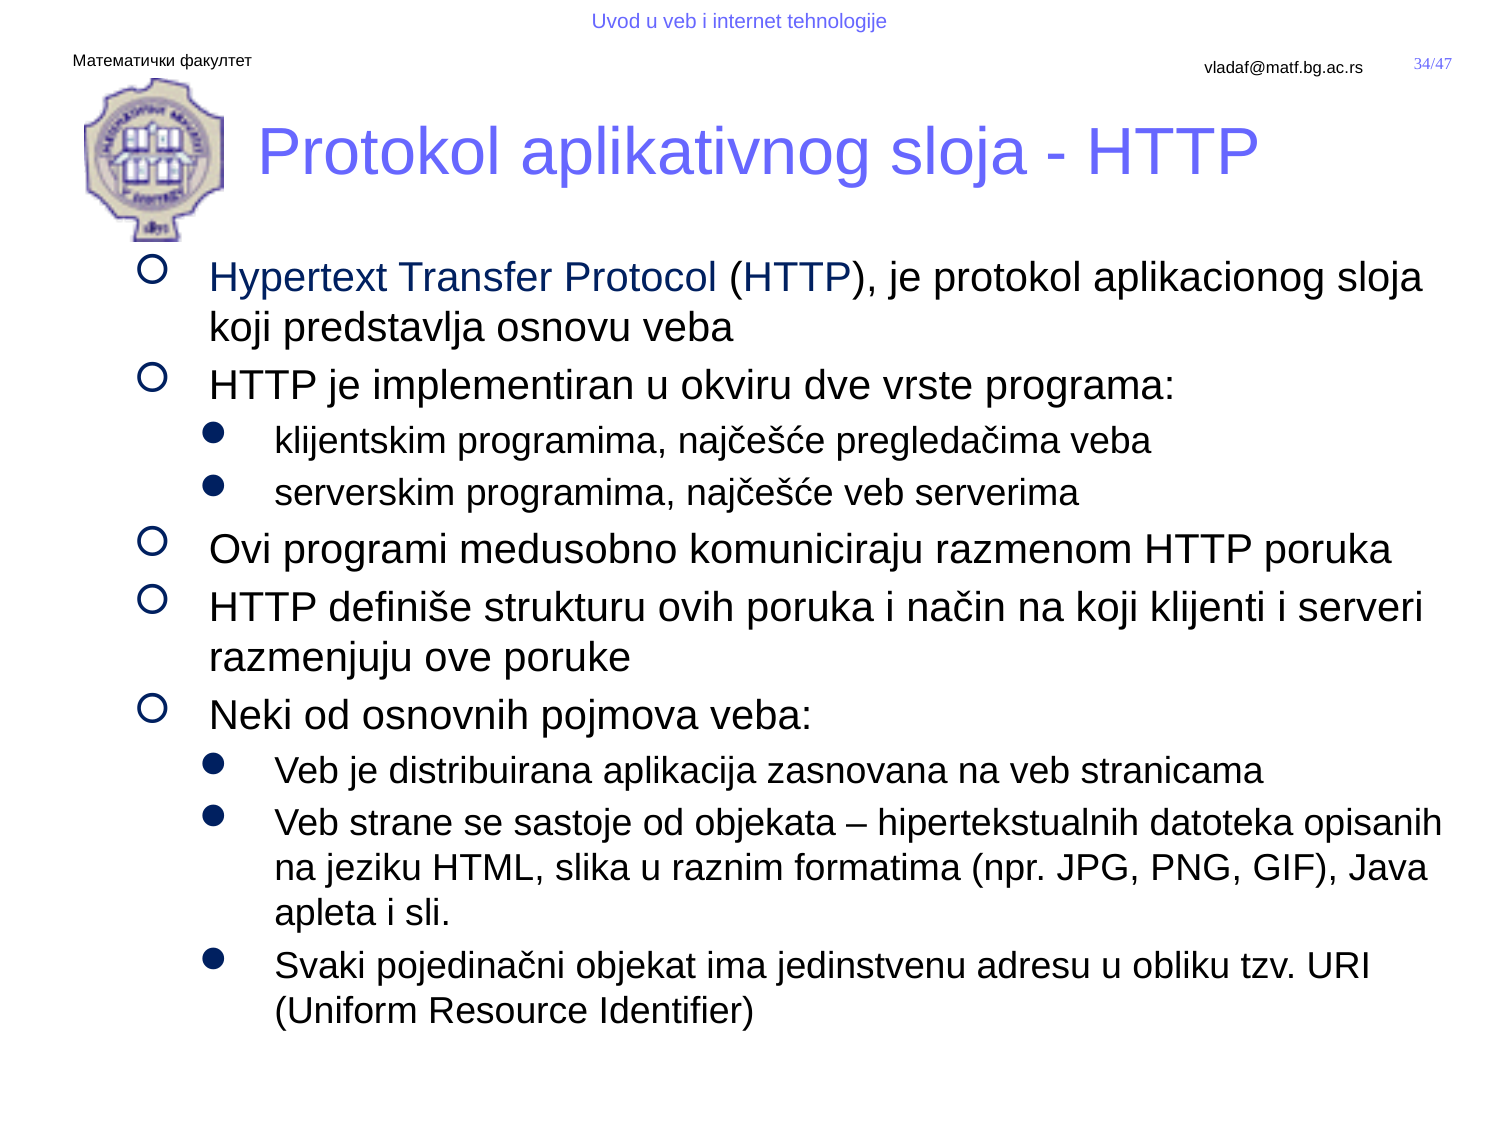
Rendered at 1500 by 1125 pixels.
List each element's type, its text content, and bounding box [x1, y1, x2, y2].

title Protokol aplikativnog sloja - HTTP [242, 54, 1388, 242]
picture [84, 78, 224, 242]
list Hypertext Transfer Protocol (HTTP), je protokol aplikacionog sloja koji predstavlja osnovu veba HTTP je implementiran u okviru dve vrste programa: klijentskim programima, najčešće pregledačima veba serverskim programima, najčešće veb serverima Ovi programi medusobno komuniciraju razmenom HTTP poruka HTTP definiše strukturu ovih poruka i način na koji klijenti i serveri razmenjuju ove poruke Neki od osnovnih pojmova veba: Veb je distribuirana aplikacija zasnovana na veb stranicama Veb strane se sastoje od objekata – hipertekstualnih datoteka opisanih na jeziku HTML, slika u raznim formatima (npr. JPG, PNG, GIF), Java apleta i sli. Svaki pojedinačni objekat ima jedinstvenu adresu u obliku tzv. URI (Uniform Resource Identifier) [53, 242, 1483, 598]
